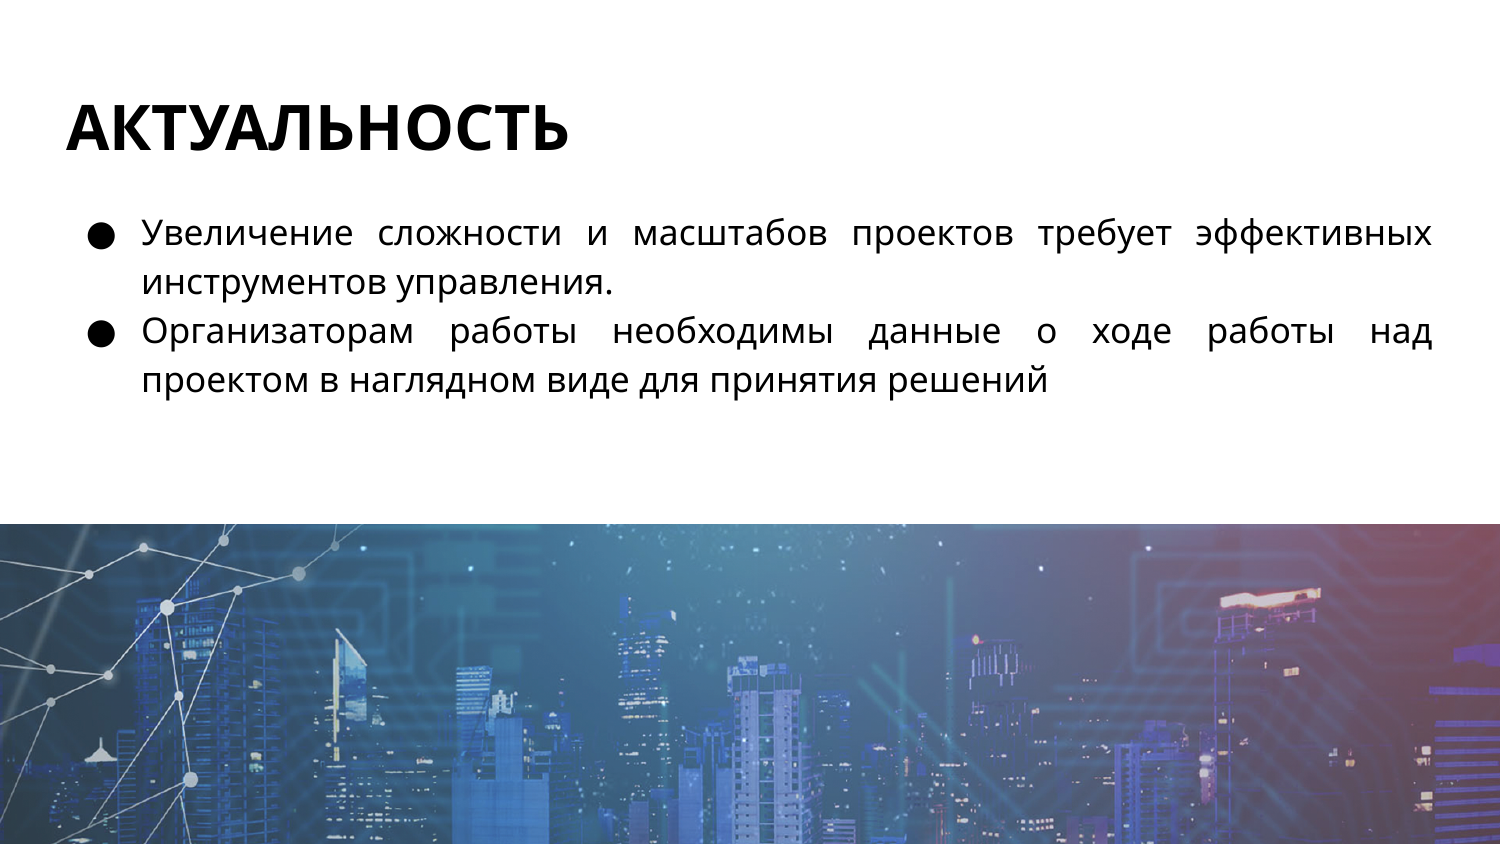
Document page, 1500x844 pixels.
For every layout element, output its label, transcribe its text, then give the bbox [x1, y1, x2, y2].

list Увеличение сложности и масштабов проектов требует эффективных инструментов управления. Организаторам работы необходимы данные о ходе работы над проектом в наглядном виде для принятия решений [51, 189, 1449, 508]
picture [0, 524, 1500, 844]
title АКТУАЛЬНОСТЬ [51, 72, 1036, 167]
